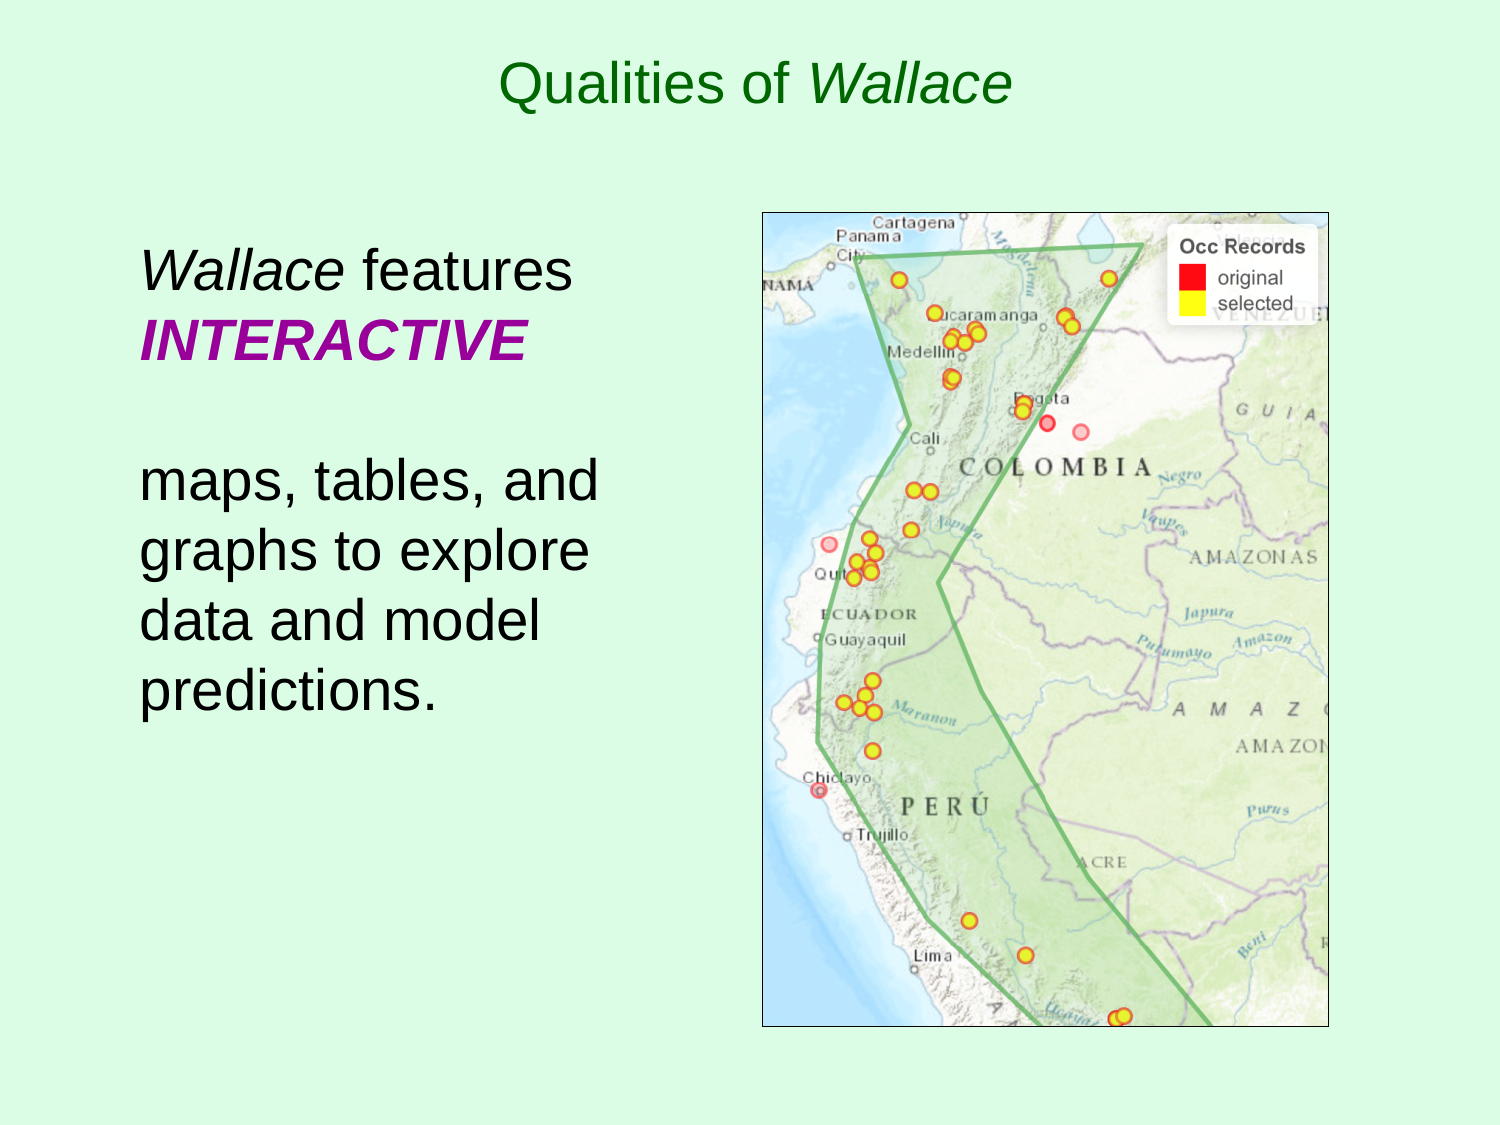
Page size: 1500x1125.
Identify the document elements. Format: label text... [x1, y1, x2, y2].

picture [762, 212, 1329, 1027]
text_box Wallace features interactive maps, tables, and graphs to explore data and model predictions. [124, 225, 713, 730]
text_box Qualities of Wallace [149, 37, 1363, 123]
